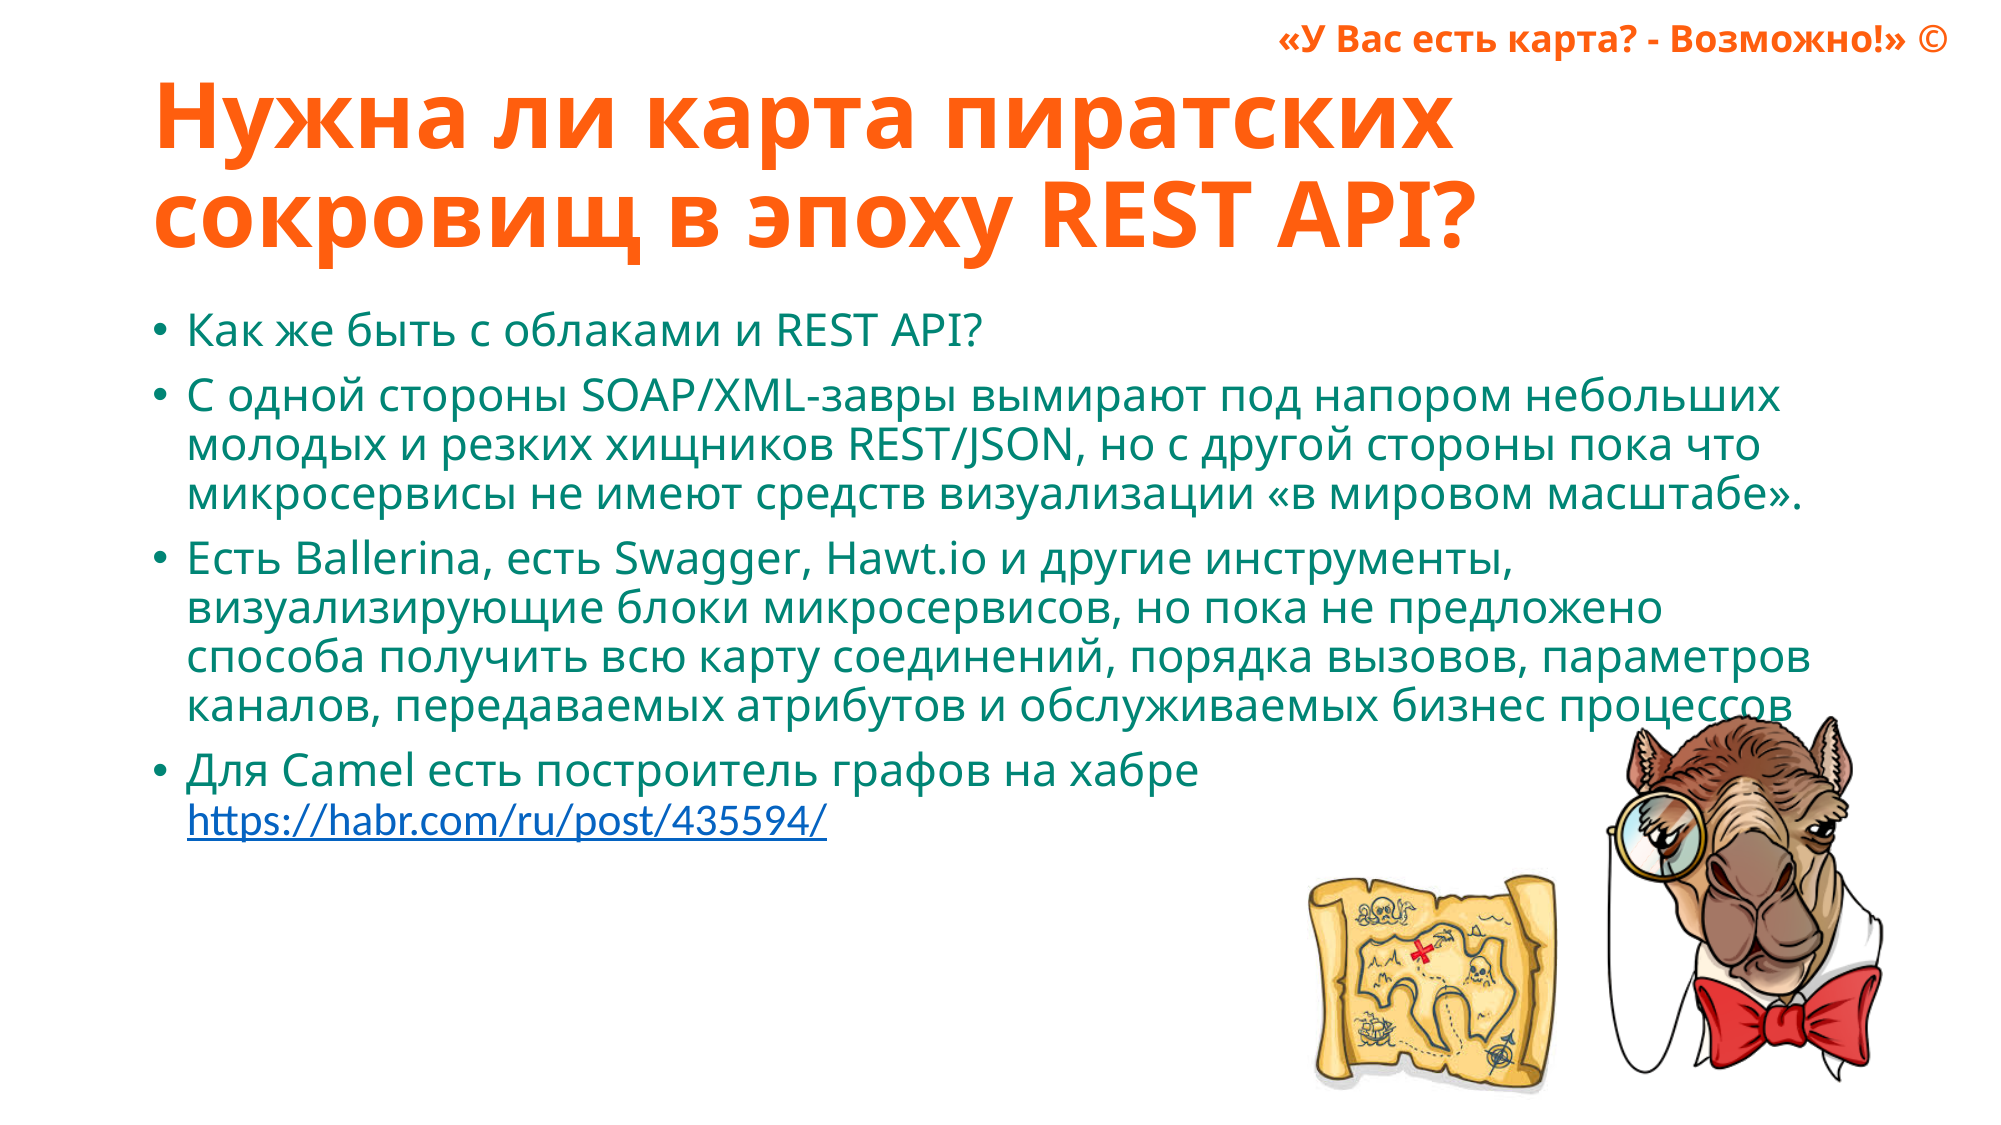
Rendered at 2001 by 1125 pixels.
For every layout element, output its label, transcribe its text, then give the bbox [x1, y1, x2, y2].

picture [1307, 710, 1930, 1110]
text_box «У Вас есть карта? - Возможно!» © [1263, 7, 1974, 68]
list Как же быть с облаками и REST API? С одной стороны SOAP/XML-завры вымирают под напором небольших молодых и резких хищников REST/JSON, но с другой стороны пока что микросервисы не имеют средств визуализации «в мировом масштабе». Есть Ballerina, есть Swagger, Hawt.io и другие инструменты, визуализирующие блоки микросервисов, но пока не предложено способа получить всю карту соединений, порядка вызовов, параметров каналов, передаваемых атрибутов и обслуживаемых бизнес процессов Для Camel есть построитель графов на хабре https://habr.com/ru/post/435594/ [137, 299, 1863, 889]
title Нужна ли карта пиратских сокровищ в эпоху REST API? [137, 59, 1863, 278]
